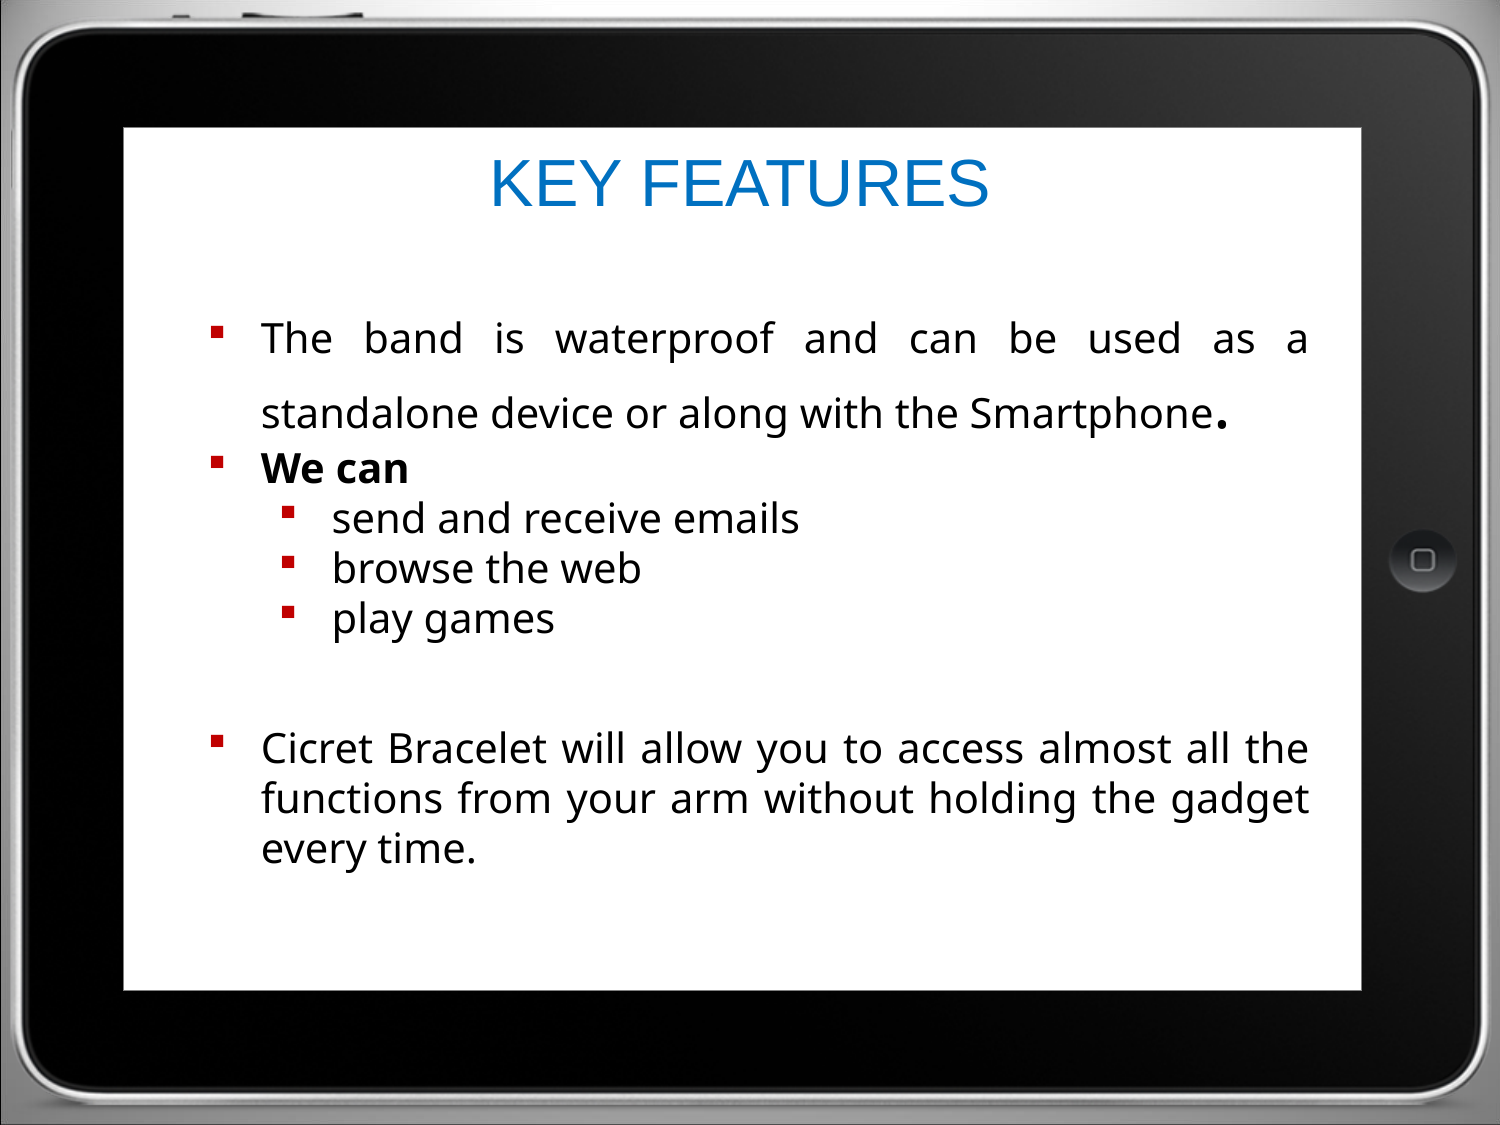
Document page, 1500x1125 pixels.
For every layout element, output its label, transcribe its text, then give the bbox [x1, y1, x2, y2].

list The band is waterproof and can be used as a standalone device or along with the Smartphone. We can send and receive emails browse the web play games Cicret Bracelet will allow you to access almost all the functions from your arm without holding the gadget every time. [174, 240, 1325, 944]
picture [0, 0, 1500, 1125]
title KEY FEATURES [121, 127, 1360, 232]
